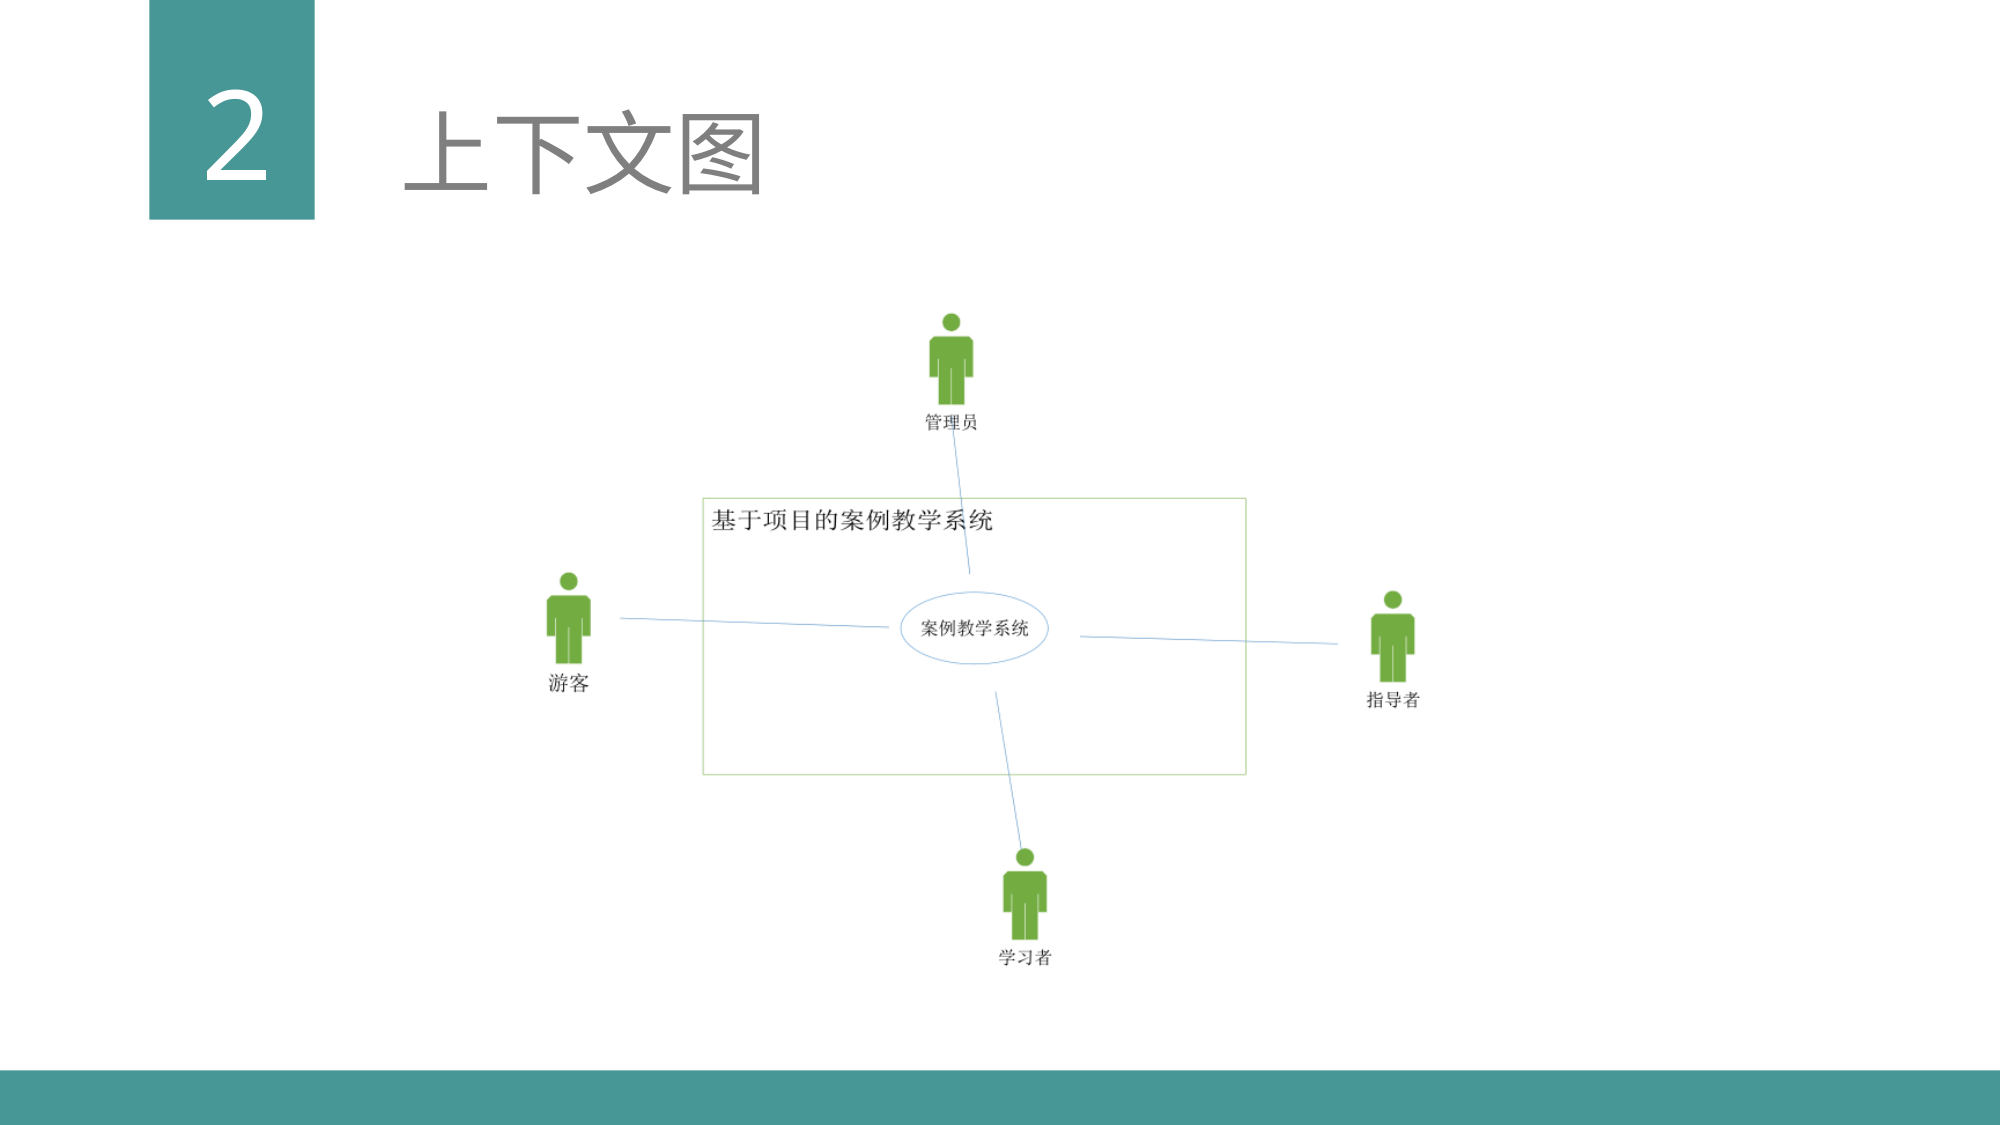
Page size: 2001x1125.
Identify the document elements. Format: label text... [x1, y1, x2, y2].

text_box 上下文图 [385, 88, 1426, 214]
picture [503, 307, 1509, 979]
text_box [0, 1070, 2000, 1125]
text_box [149, 0, 315, 220]
text_box 2 [154, 48, 320, 213]
